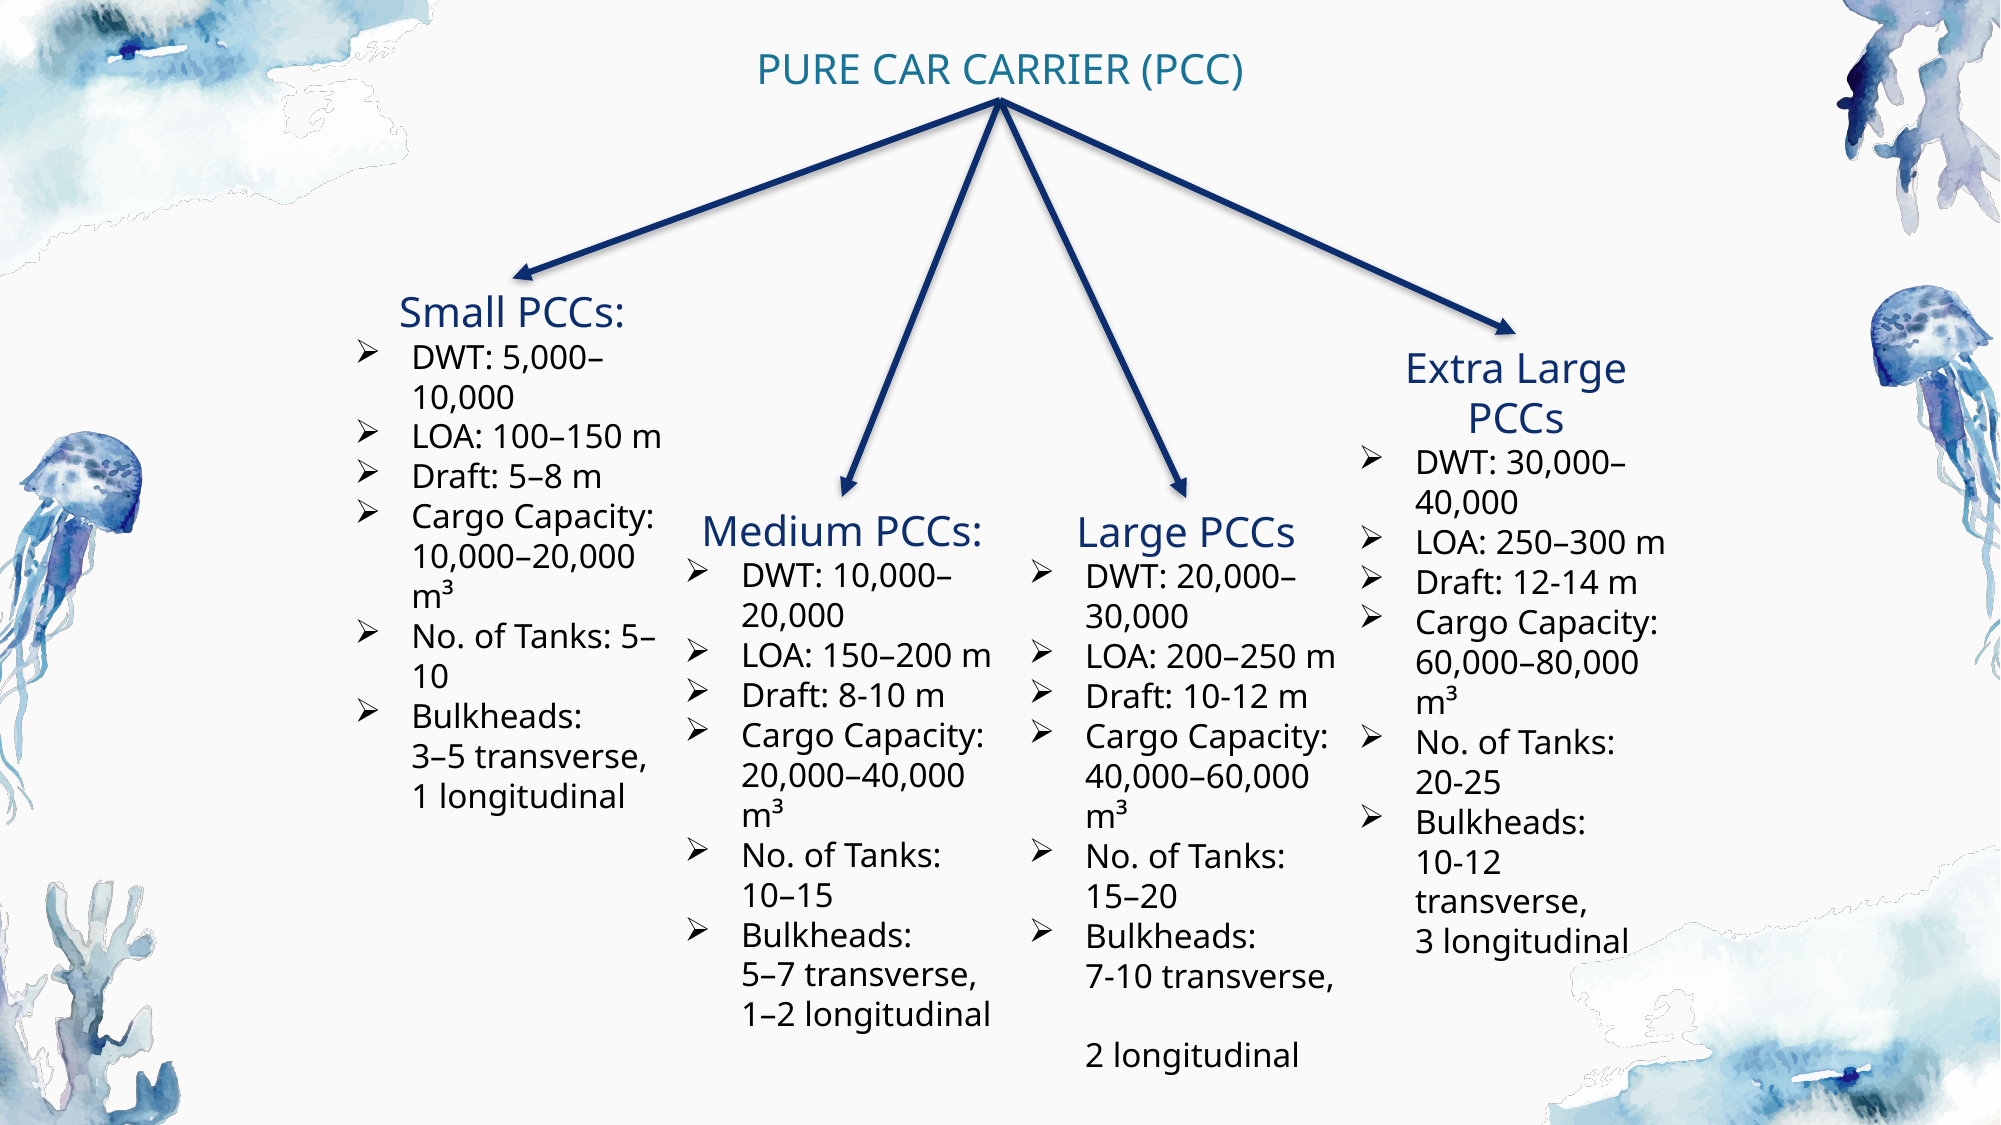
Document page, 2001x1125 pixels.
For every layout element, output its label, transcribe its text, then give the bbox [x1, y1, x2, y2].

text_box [511, 100, 840, 336]
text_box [841, 100, 996, 498]
text_box Medium PCCs: DWT: 10,000–20,000 LOA: 150–200 m Draft: 8-10 m Cargo Capacity: 20,000–40,000 m³ No. of Tanks: 10–15 Bulkheads: 5–7 transverse, 1–2 longitudinal [669, 496, 1013, 1041]
text_box Small PCCs: DWT: 5,000–10,000 LOA: 100–150 m Draft: 5–8 m Cargo Capacity: 10,000–20,000 m³ No. of Tanks: 5–10 Bulkheads: 3–5 transverse, 1 longitudinal [339, 278, 685, 823]
picture [0, 0, 533, 389]
text_box PURE CAR CARRIER (PCC) [723, 35, 1277, 99]
text_box Large PCCs DWT: 20,000–30,000 LOA: 200–250 m Draft: 10-12 m Cargo Capacity: 40,000–60,000 m³ No. of Tanks: 15–20 Bulkheads: 7-10 transverse, 2 longitudinal [1013, 498, 1359, 1122]
picture [1804, 0, 2001, 689]
text_box Extra Large PCCs DWT: 30,000–40,000 LOA: 250–300 m Draft: 12-14 m Cargo Capacity: 60,000–80,000 m³ No. of Tanks: 20-25 Bulkheads: 10-12 transverse, 3 longitudinal [1343, 334, 1689, 1018]
picture [0, 836, 198, 1125]
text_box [999, 342, 1187, 499]
picture [1446, 727, 2001, 1125]
picture [0, 421, 148, 836]
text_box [999, 100, 1517, 335]
